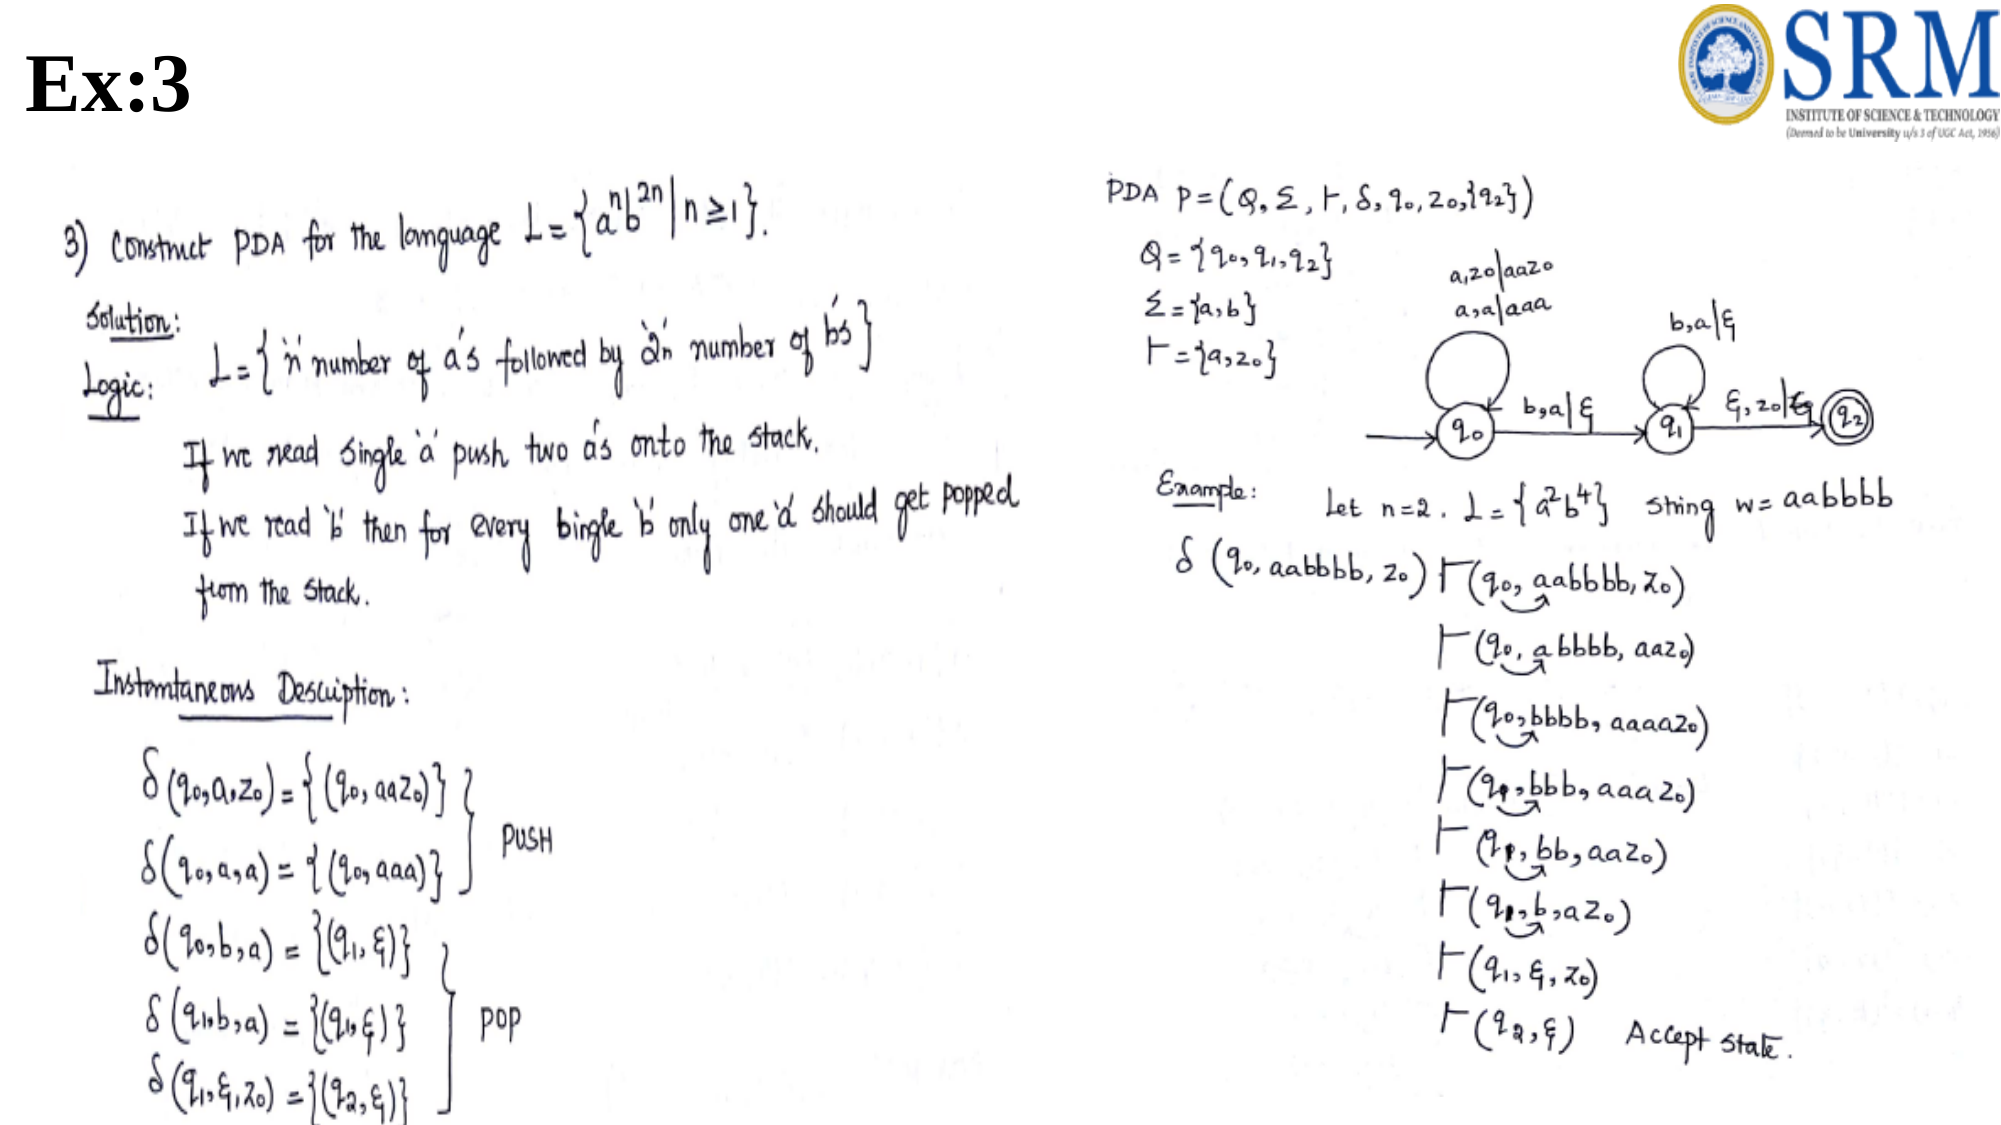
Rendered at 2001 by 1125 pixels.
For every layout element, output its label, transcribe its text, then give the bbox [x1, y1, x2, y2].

text_box [1678, 4, 2000, 142]
picture [0, 161, 1971, 1125]
title Ex:3 [10, 5, 1942, 163]
